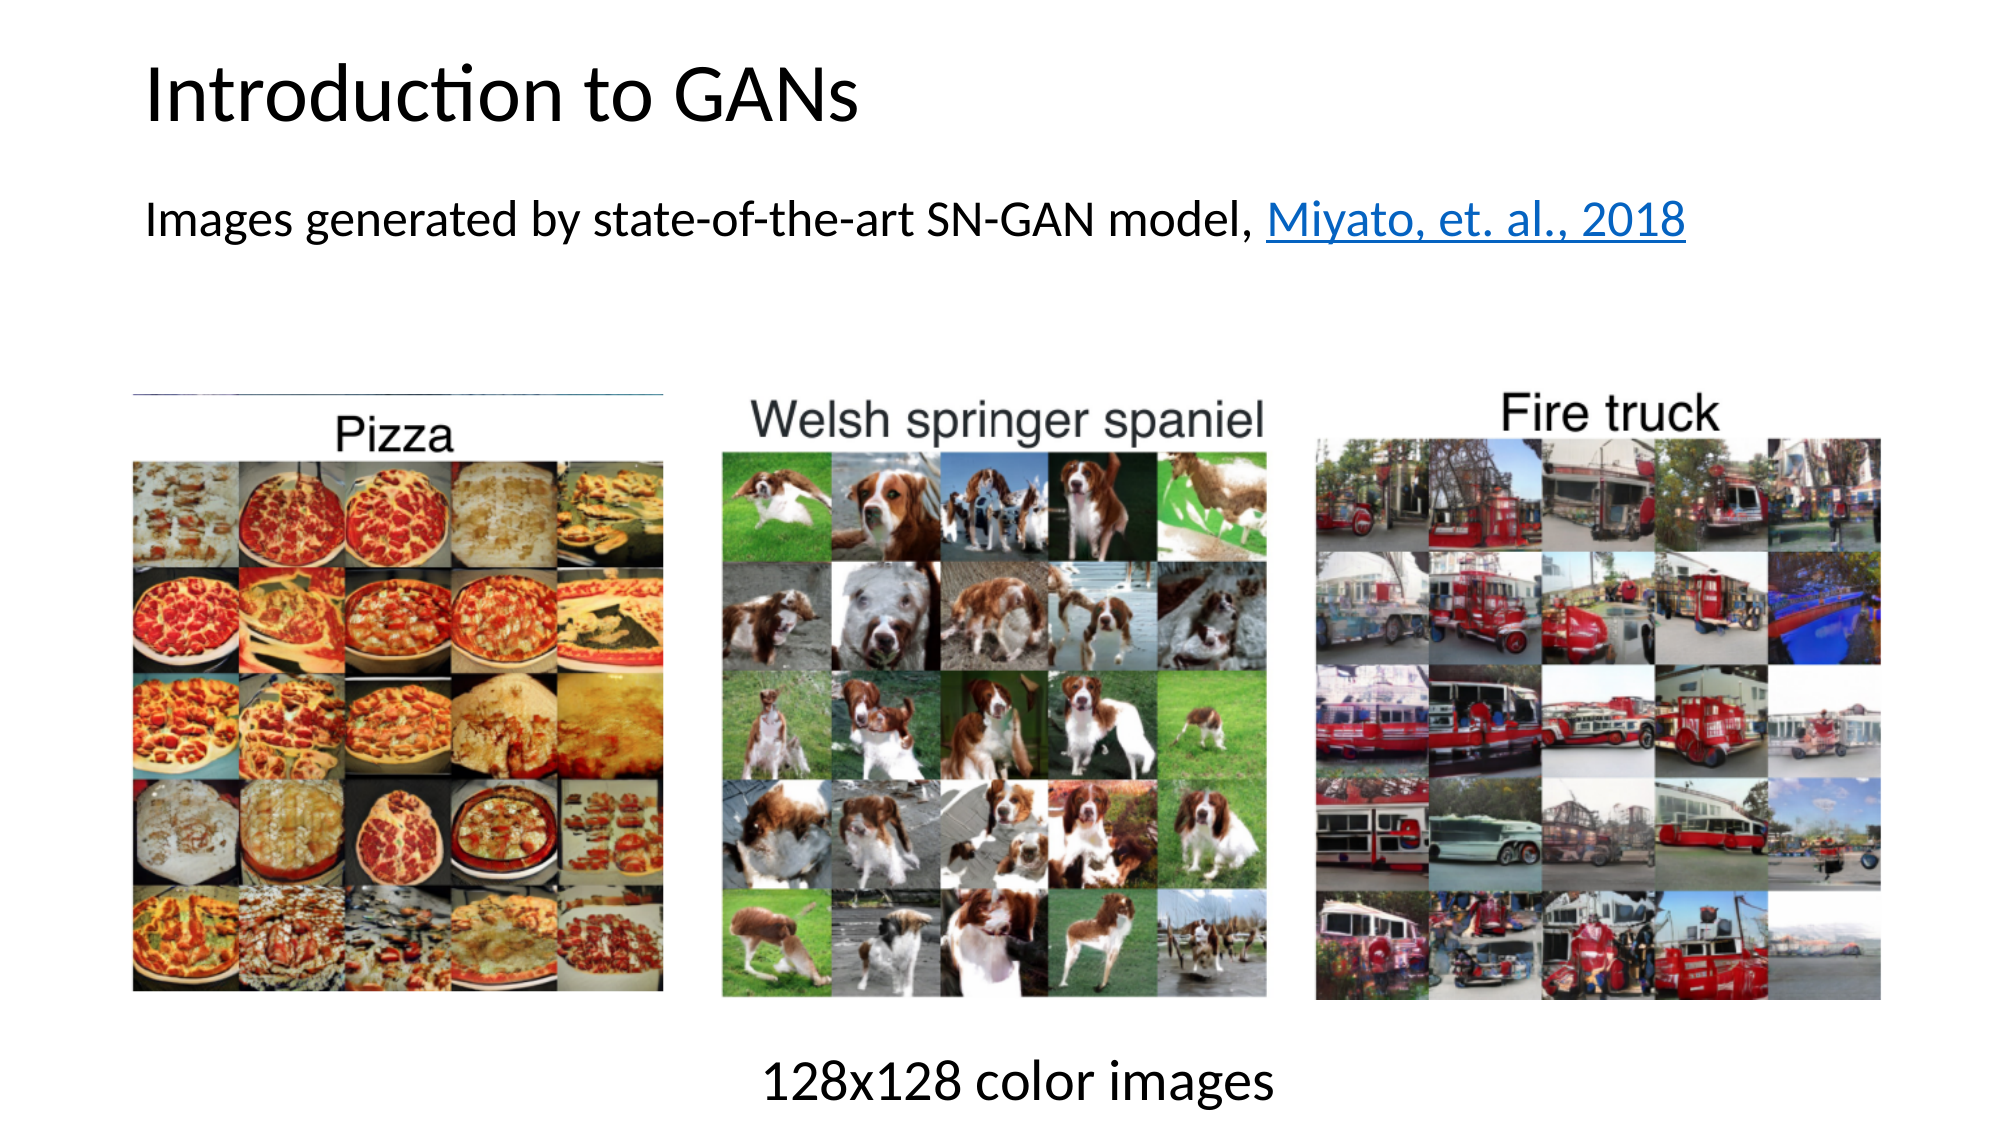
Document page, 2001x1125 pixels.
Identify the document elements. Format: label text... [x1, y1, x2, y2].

list Images generated by state-of-the-art SN-GAN model, Miyato, et. al., 2018 [129, 184, 1855, 268]
title Introduction to GANs [129, 22, 1855, 166]
picture [711, 386, 1275, 1000]
picture [1308, 378, 1888, 1000]
text_box 128x128 color images [745, 1042, 1315, 1125]
picture [115, 394, 679, 1007]
